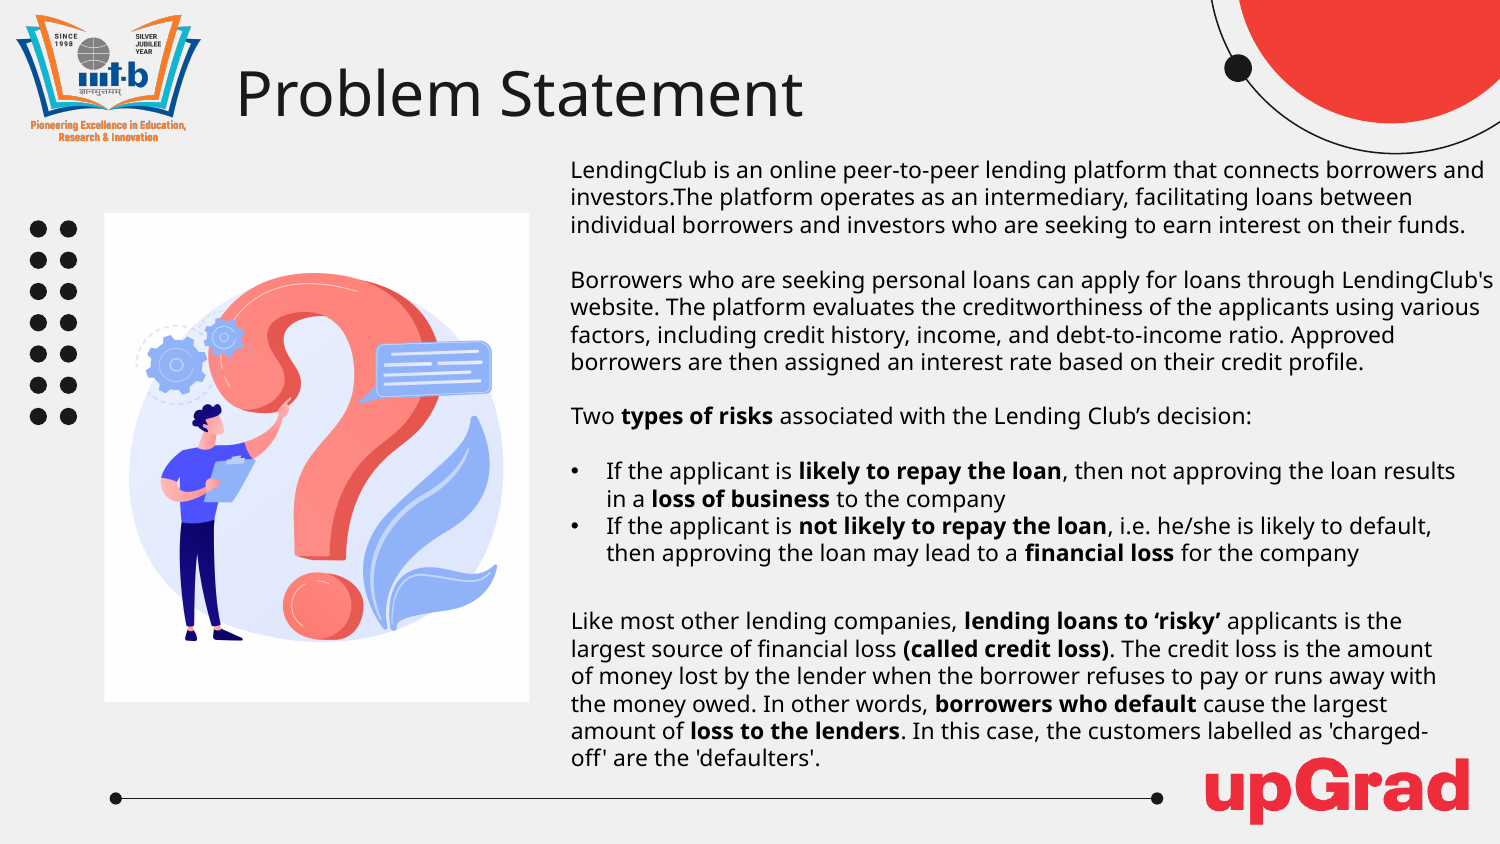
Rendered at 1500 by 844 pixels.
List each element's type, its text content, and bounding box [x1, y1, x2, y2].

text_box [0, 298, 98, 347]
picture [0, 1, 217, 155]
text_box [1136, 0, 1500, 226]
picture [104, 212, 530, 702]
text_box Two types of risks associated with the Lending Club’s decision: If the applicant is likely to repay the loan, then not approving the loan results in a loss of business to the company If the applicant is not likely to repay the loan, i.e. he/she is likely to default, then approving the loan may lead to a financial loss for the company [556, 394, 1473, 574]
picture [1161, 615, 1500, 844]
title Problem Statement [220, 38, 1131, 133]
subtitle LendingClub is an online peer-to-peer lending platform that connects borrowers and investors.The platform operates as an intermediary, facilitating loans between individual borrowers and investors who are seeking to earn interest on their funds. Borrowers who are seeking personal loans can apply for loans through LendingClub's website. The platform evaluates the creditworthiness of the applicants using various factors, including credit history, income, and debt-to-income ratio. Approved borrowers are then assigned an interest rate based on their credit profile. [529, 140, 1500, 451]
text_box Like most other lending companies, lending loans to ‘risky’ applicants is the largest source of financial loss (called credit loss). The credit loss is the amount of money lost by the lender when the borrower refuses to pay or runs away with the money owed. In other words, borrowers who default cause the largest amount of loss to the lenders. In this case, the customers labelled as 'charged-off' are the 'defaulters'. [556, 599, 1473, 779]
